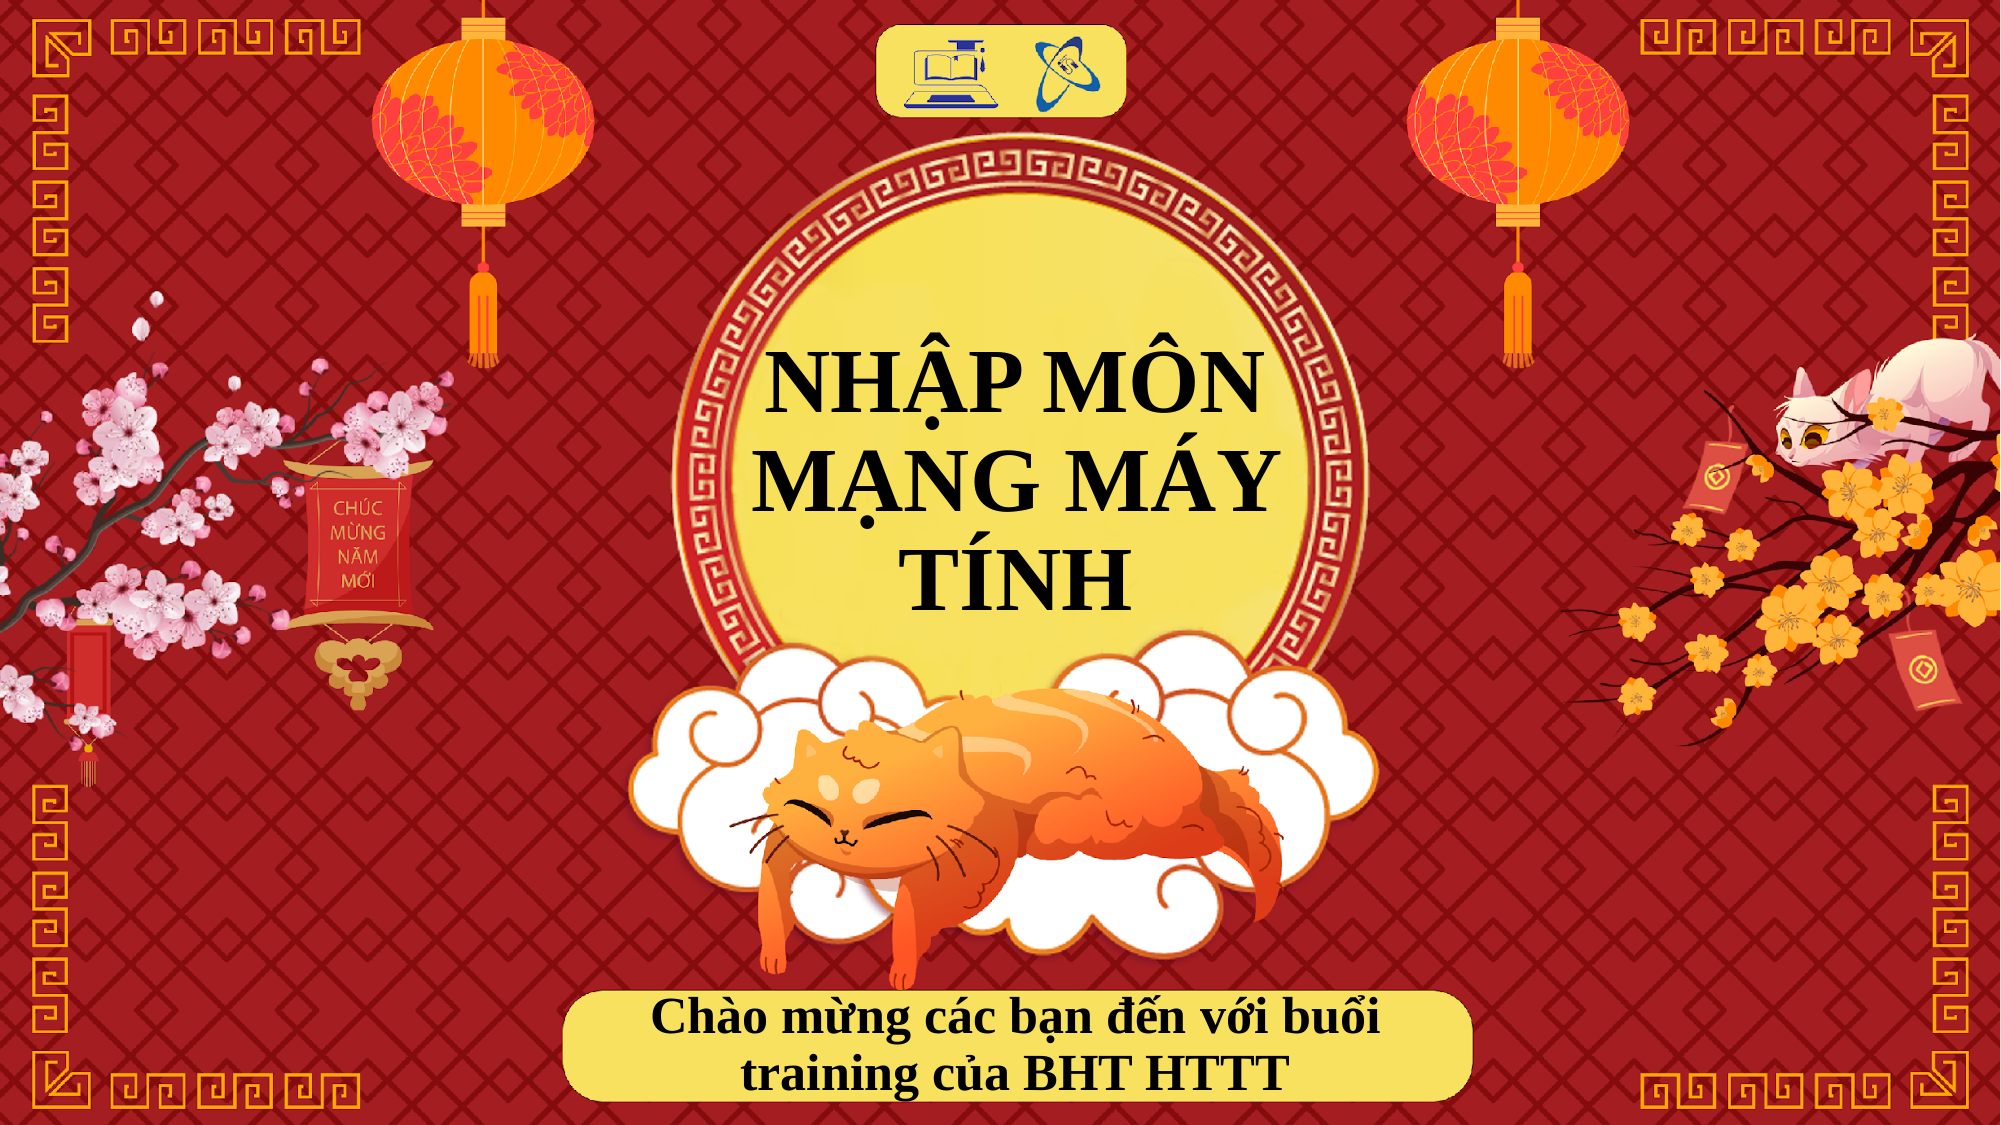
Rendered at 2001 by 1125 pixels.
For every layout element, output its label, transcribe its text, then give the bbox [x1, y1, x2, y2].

list Chào mừng các bạn đến với buổi training của BHT HTTT [551, 981, 1480, 1101]
picture [0, 0, 2001, 1125]
title NHẬP MÔN MẠNG MÁY TÍNH [641, 267, 1390, 696]
